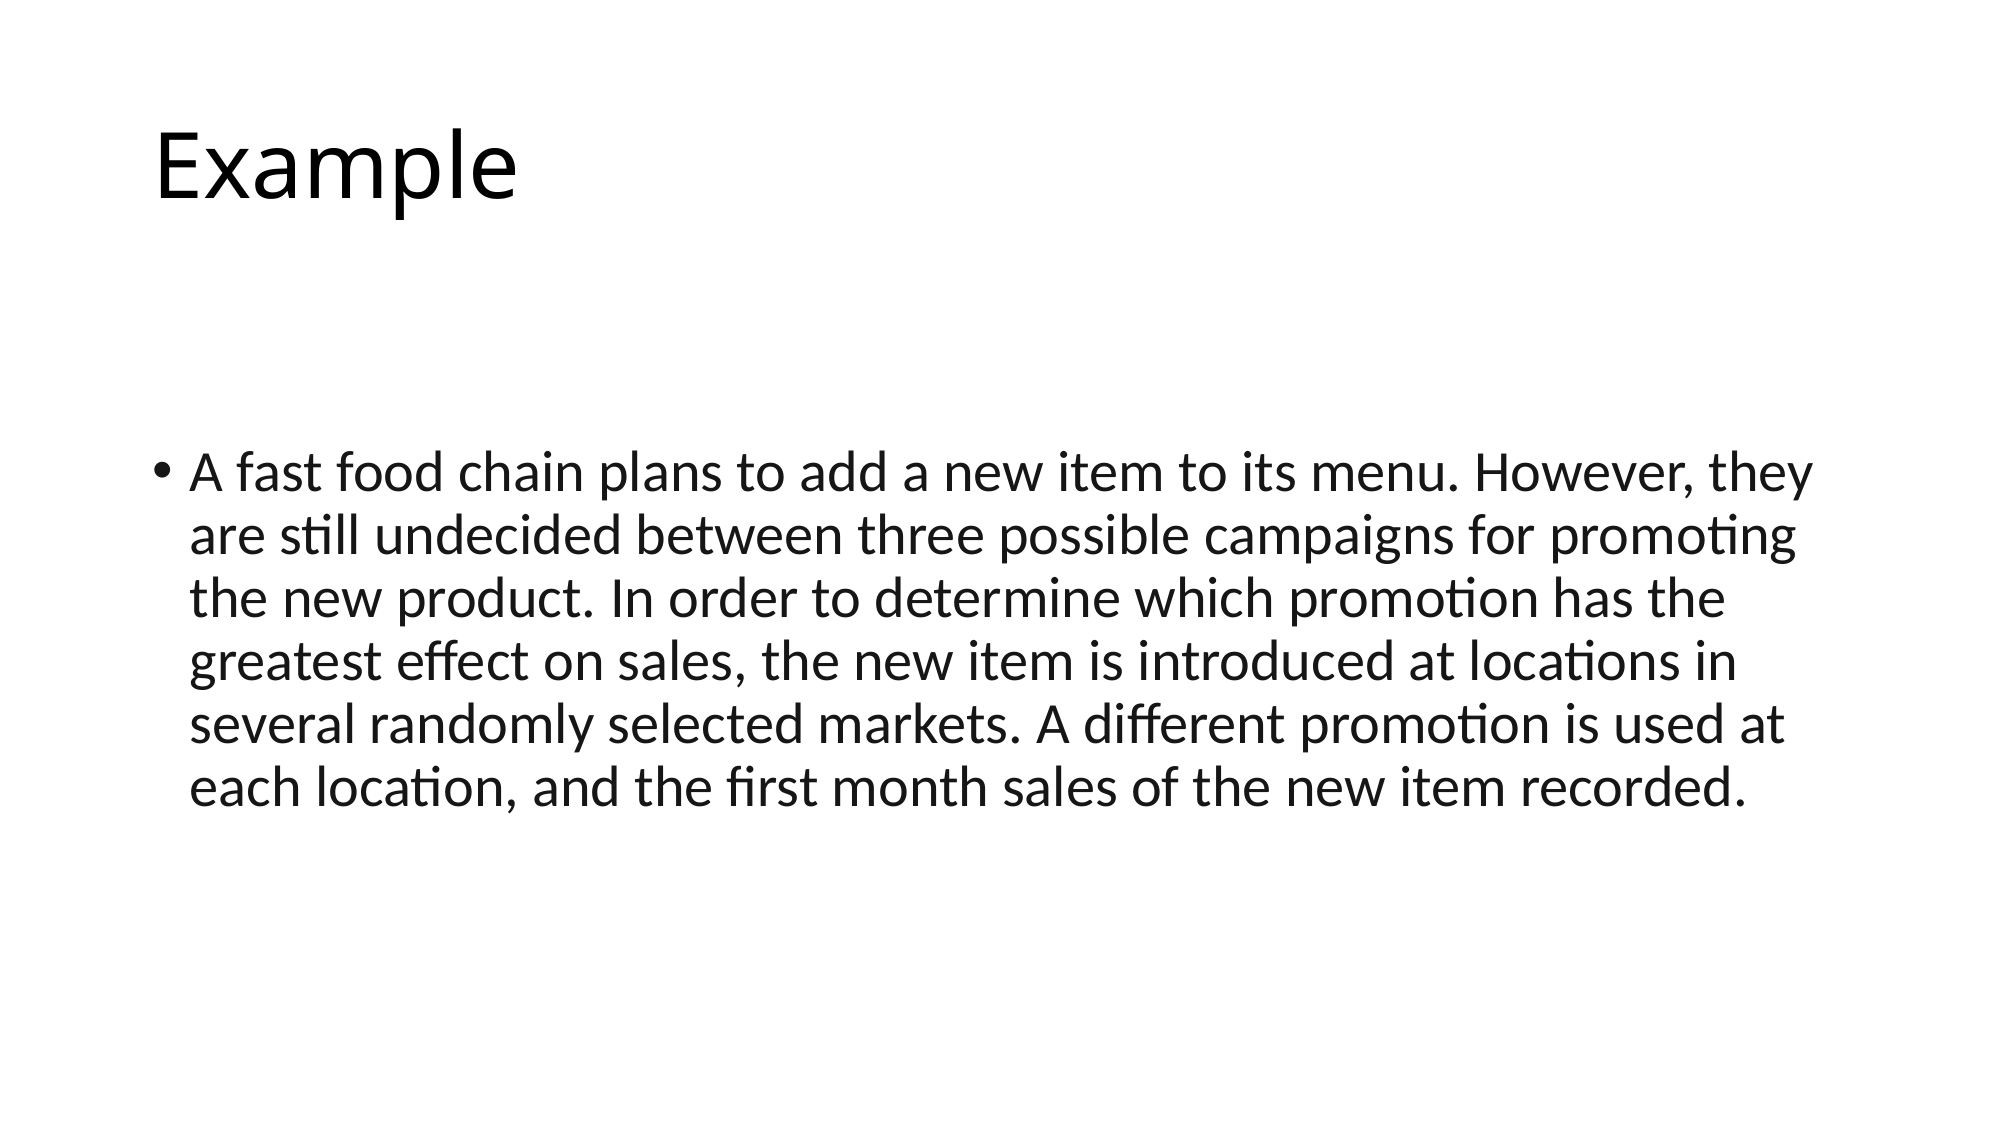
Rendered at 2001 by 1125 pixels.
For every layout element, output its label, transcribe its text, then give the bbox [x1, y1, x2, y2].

list A fast food chain plans to add a new item to its menu. However, they are still undecided between three possible campaigns for promoting the new product. In order to determine which promotion has the greatest effect on sales, the new item is introduced at locations in several randomly selected markets. A different promotion is used at each location, and the first month sales of the new item recorded. [137, 433, 1863, 1014]
title Example [137, 59, 1863, 278]
